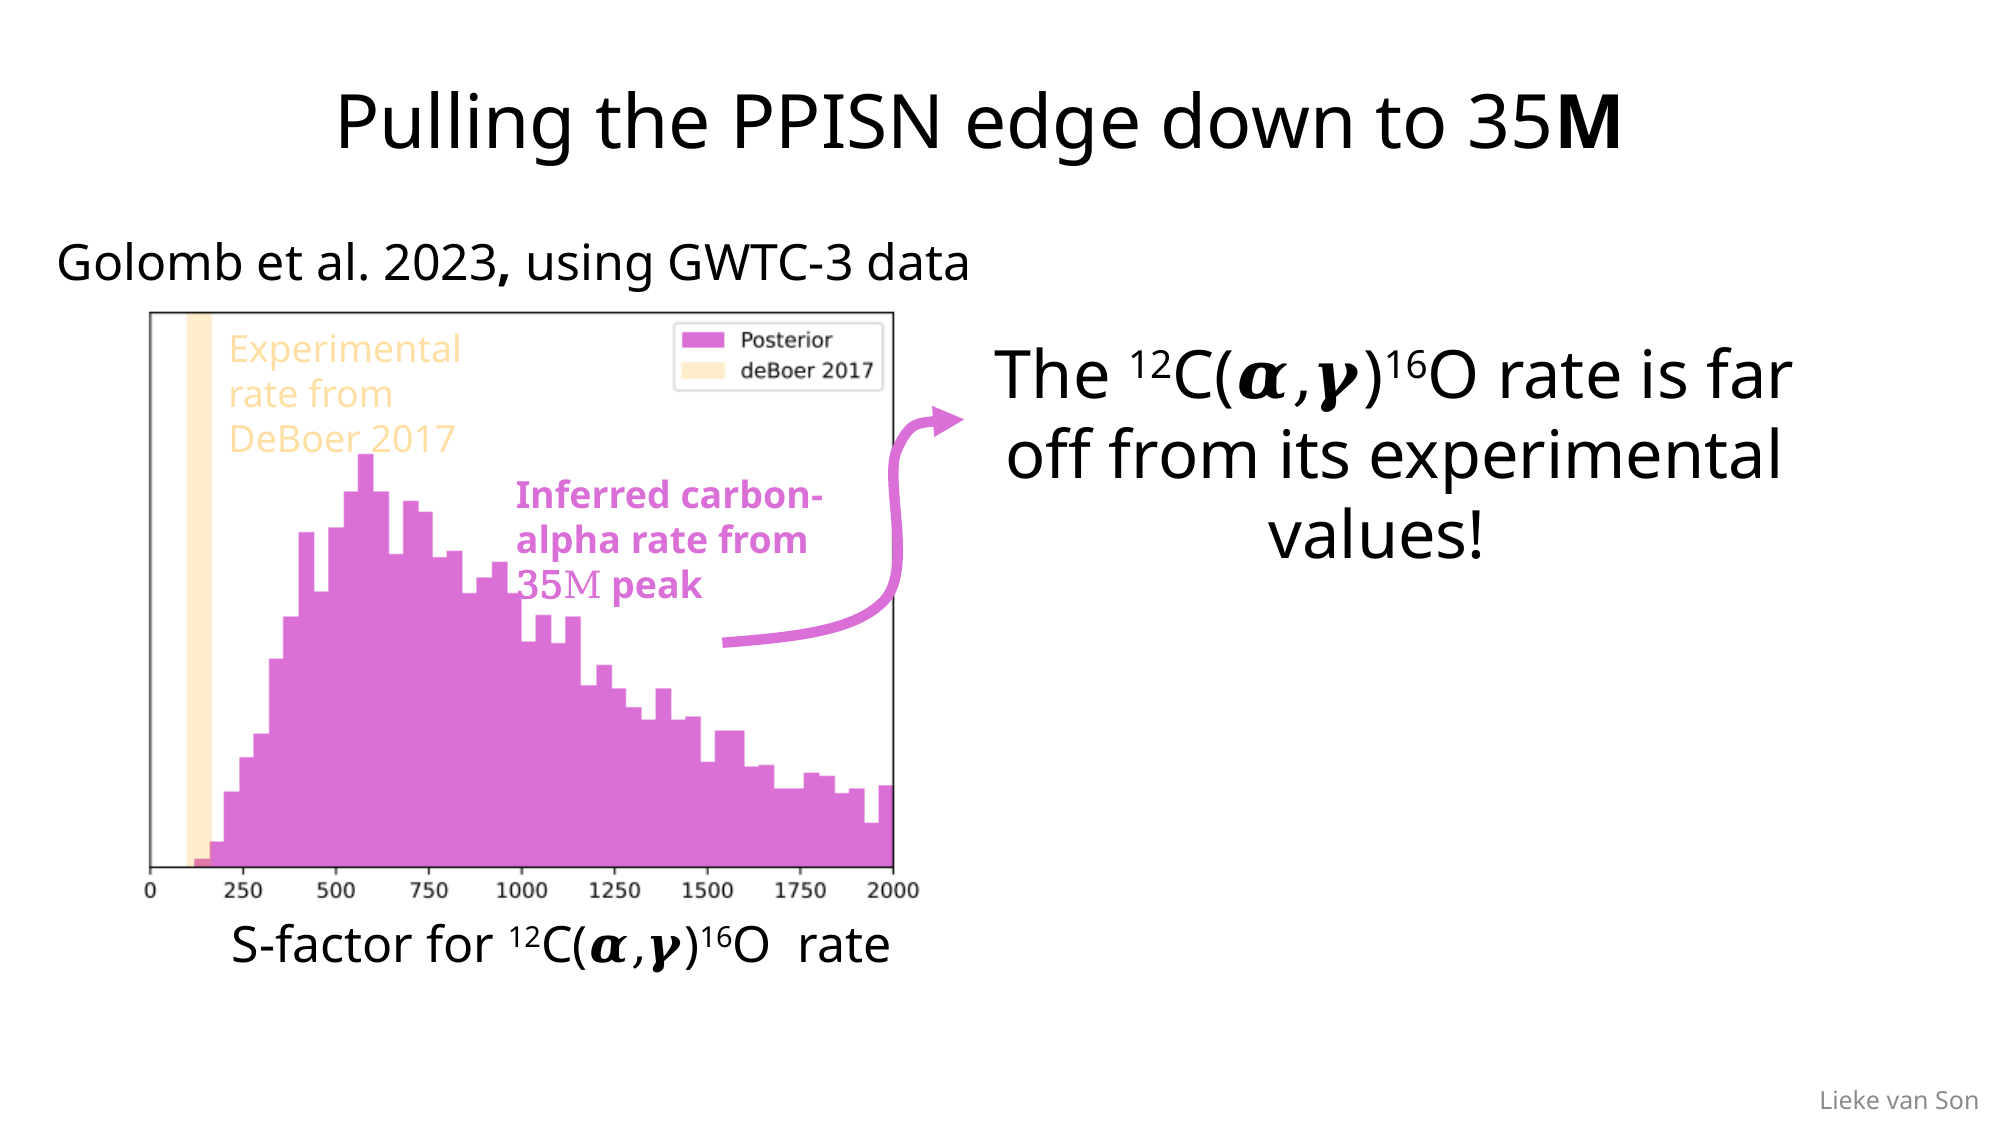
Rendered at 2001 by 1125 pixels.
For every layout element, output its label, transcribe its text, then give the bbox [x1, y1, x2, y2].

text_box Golomb et al. 2023, using GWTC-3 data [41, 222, 987, 298]
text_box [949, 413, 965, 434]
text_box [128, 298, 949, 982]
text_box The 12C(𝜶,𝜸)16O rate is far off from its experimental values! [949, 324, 1856, 500]
text_box Lieke van Son [1319, 1069, 1995, 1125]
